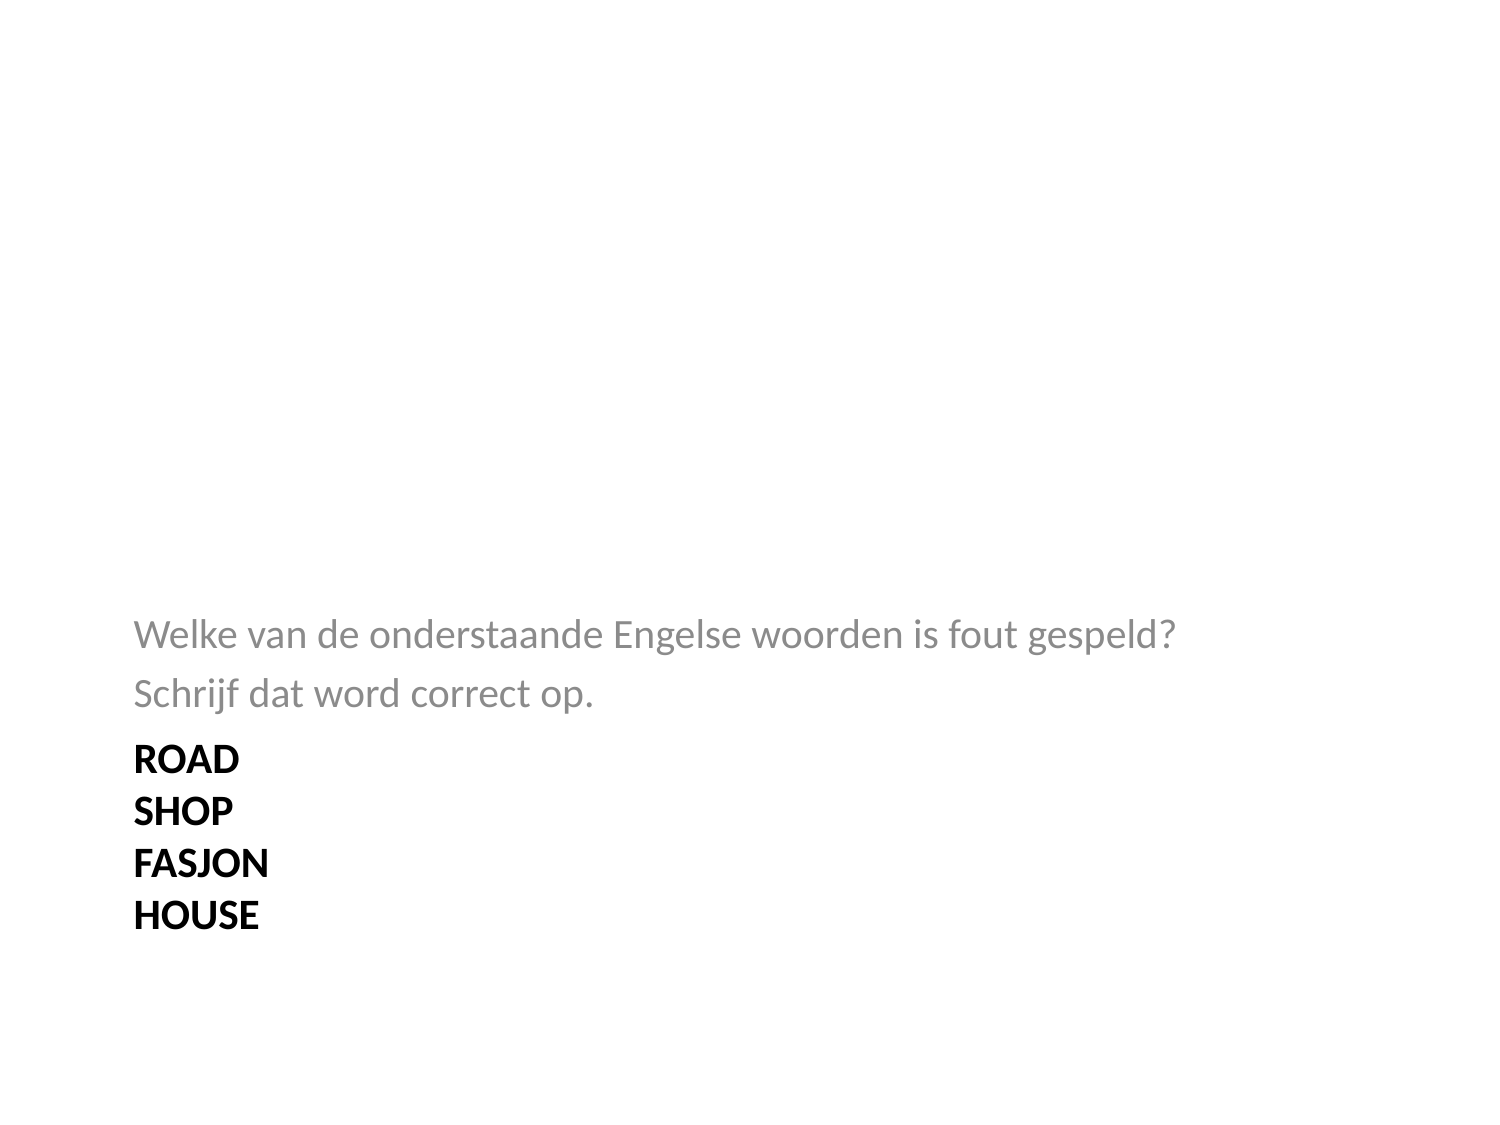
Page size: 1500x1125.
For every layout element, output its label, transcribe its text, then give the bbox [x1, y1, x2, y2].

title Road shop fasjon house [118, 723, 1394, 947]
list Welke van de onderstaande Engelse woorden is fout gespeld? Schrijf dat word correct op. [118, 476, 1394, 723]
